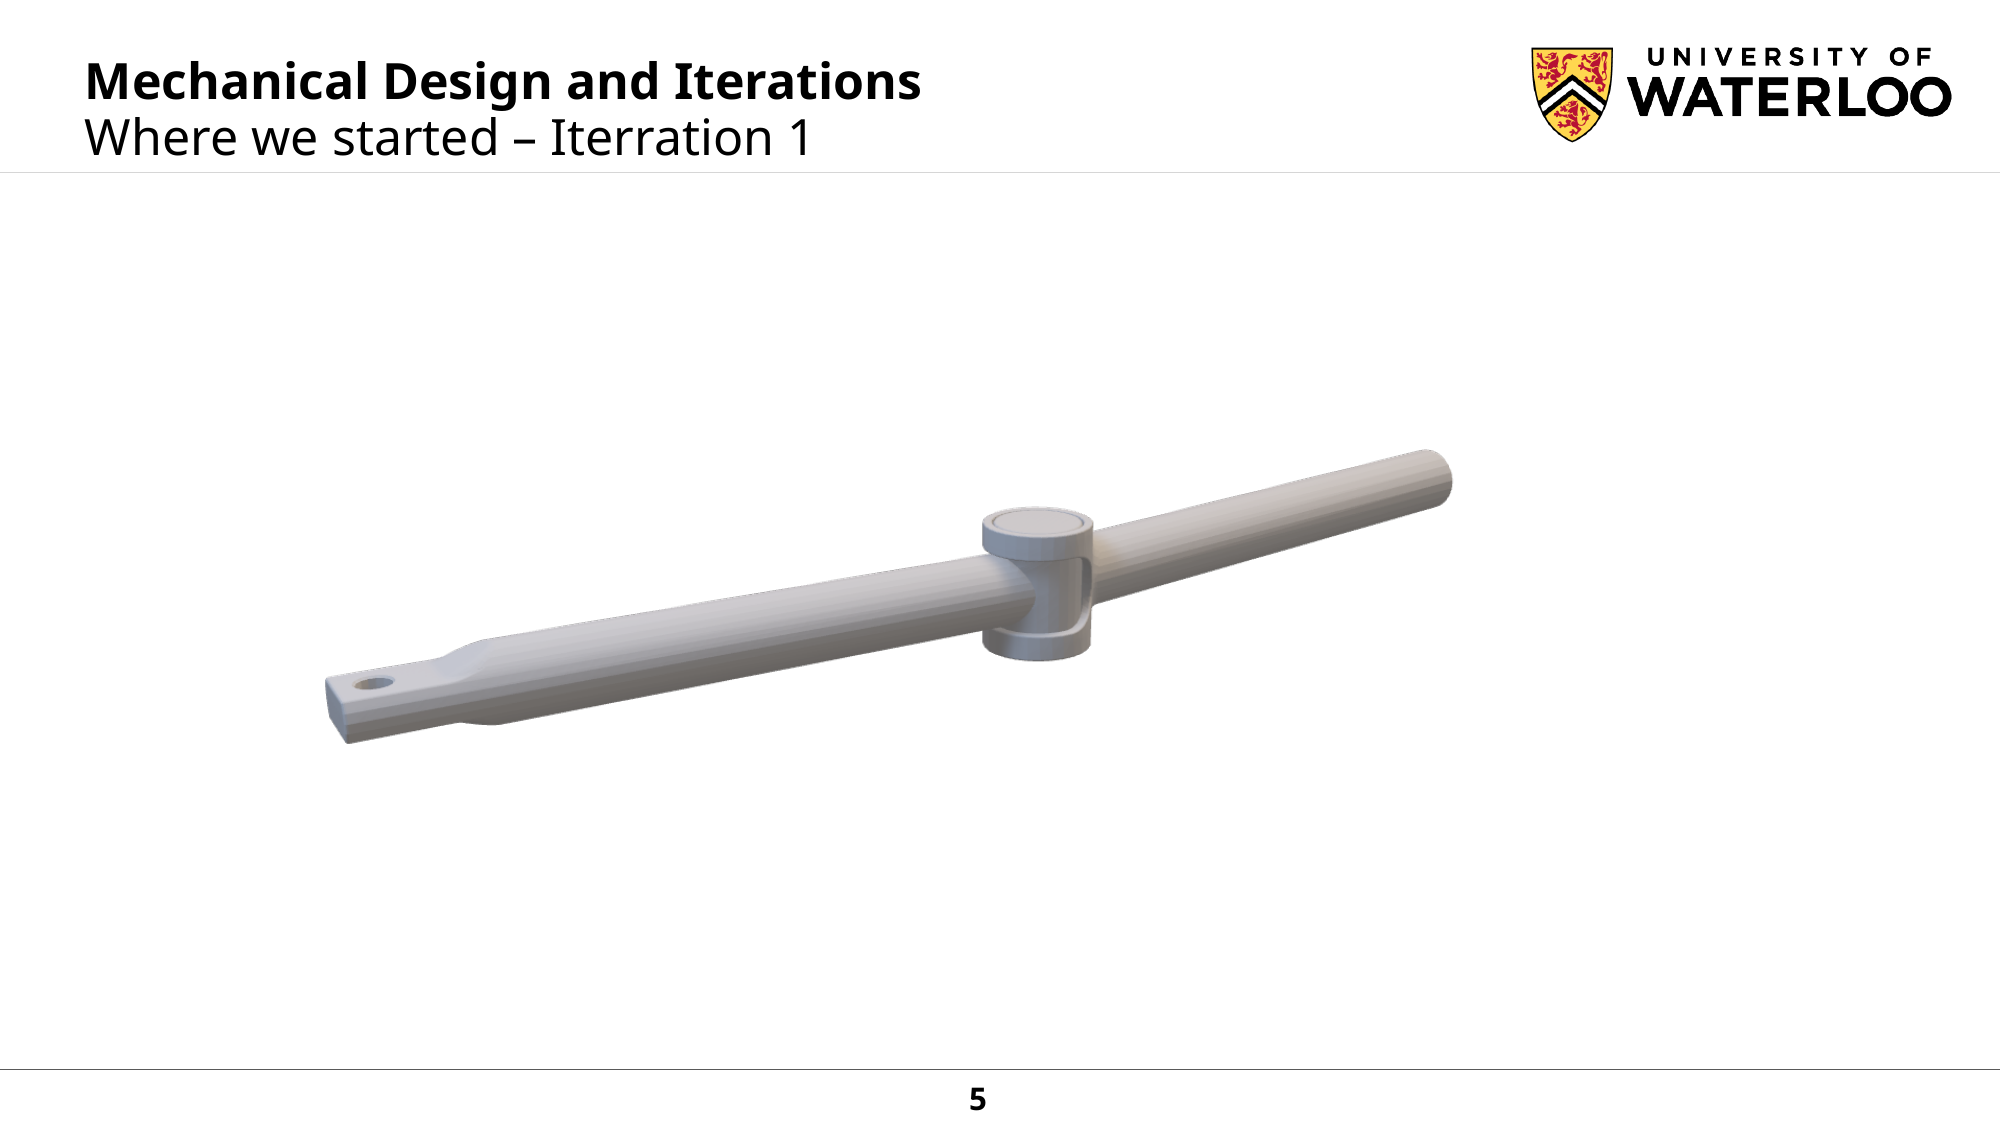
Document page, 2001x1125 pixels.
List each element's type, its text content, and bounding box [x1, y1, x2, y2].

list Where we started – Iterration 1 [85, 105, 1683, 167]
slide_number 5 [923, 1079, 988, 1118]
picture [1519, 42, 1960, 152]
text_box [84, 202, 1916, 1008]
picture [321, 393, 1689, 751]
title Mechanical Design and Iterations [85, 49, 1683, 105]
